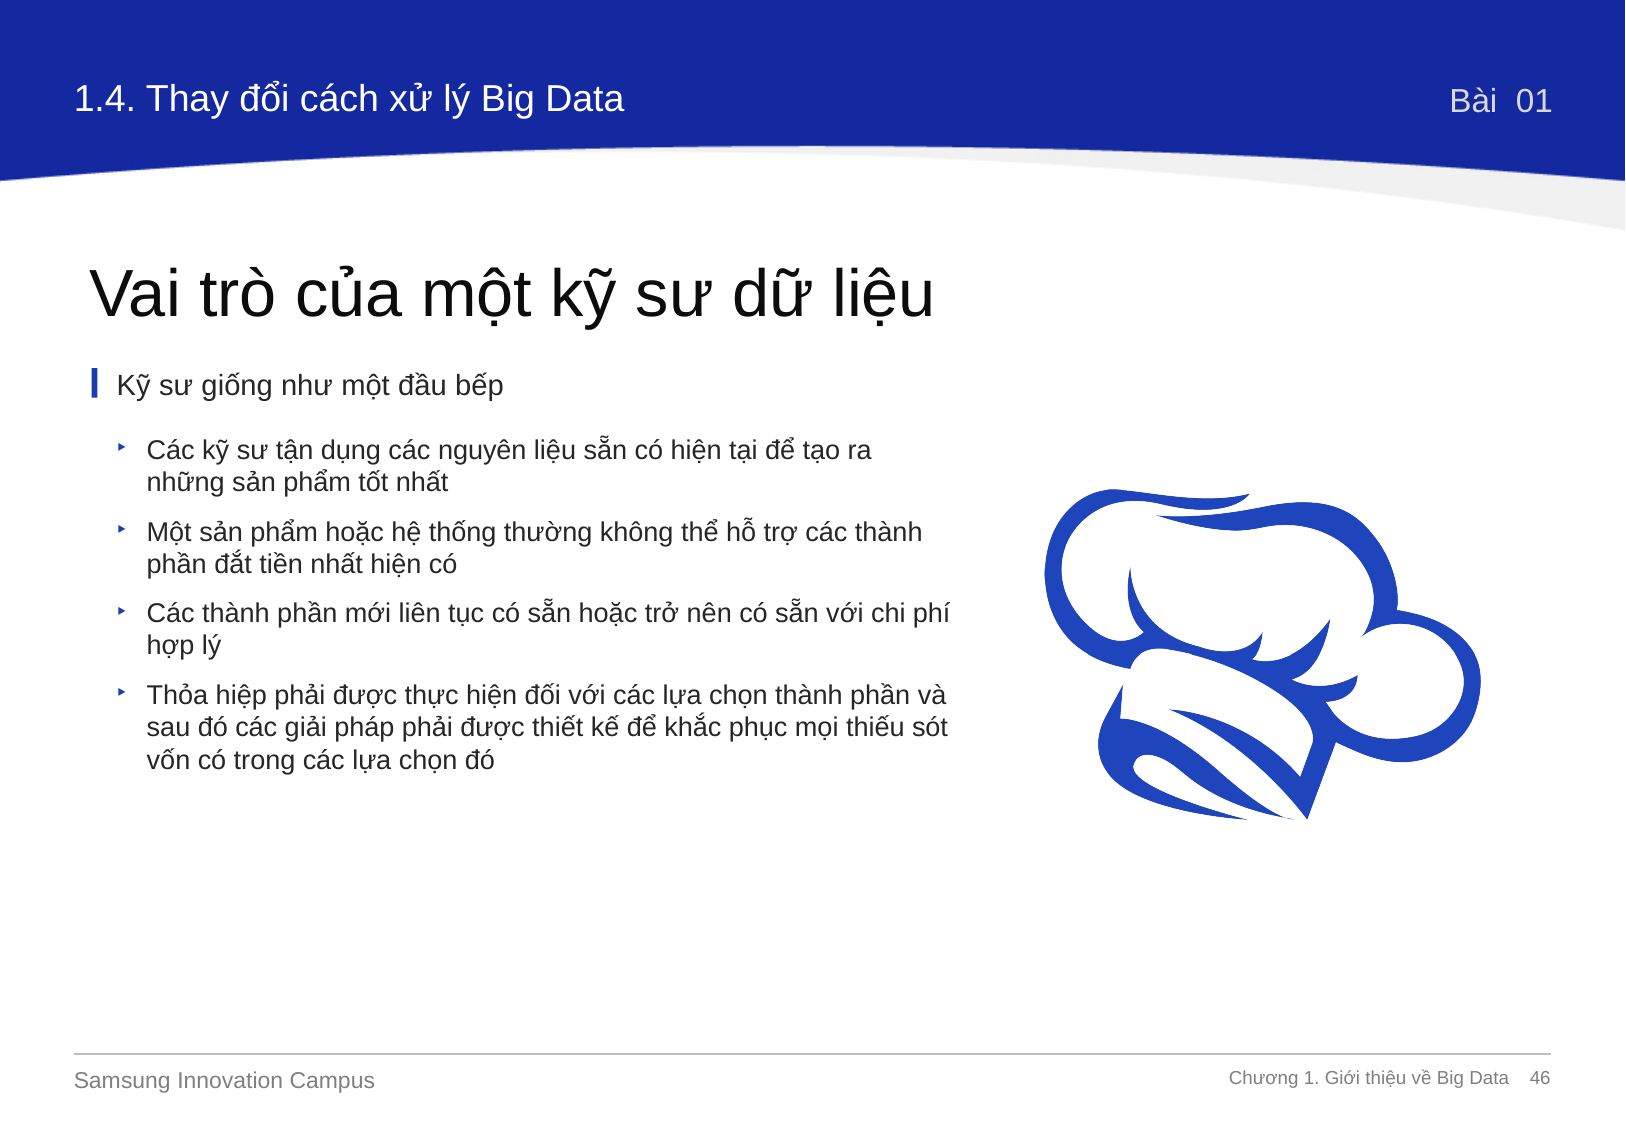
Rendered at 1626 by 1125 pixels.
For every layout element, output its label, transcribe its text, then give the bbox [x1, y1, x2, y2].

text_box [91, 365, 965, 402]
picture [0, 0, 1625, 1125]
text_box 1.4. Thay đổi cách xử lý Big Data [73, 73, 980, 119]
text_box Các kỹ sư tận dụng các nguyên liệu sẵn có hiện tại để tạo ra những sản phẩm tốt nhất Một sản phẩm hoặc hệ thống thường không thể hỗ trợ các thành phần đắt tiền nhất hiện có Các thành phần mới liên tục có sẵn hoặc trở nên có sẵn với chi phí hợp lý Thỏa hiệp phải được thực hiện đối với các lựa chọn thành phần và sau đó các giải pháp phải được thiết kế để khắc phục mọi thiếu sót vốn có trong các lựa chọn đó [116, 420, 980, 775]
text_box Vai trò của một kỹ sư dữ liệu [89, 249, 1533, 330]
text_box Bài 01 [1422, 78, 1554, 119]
